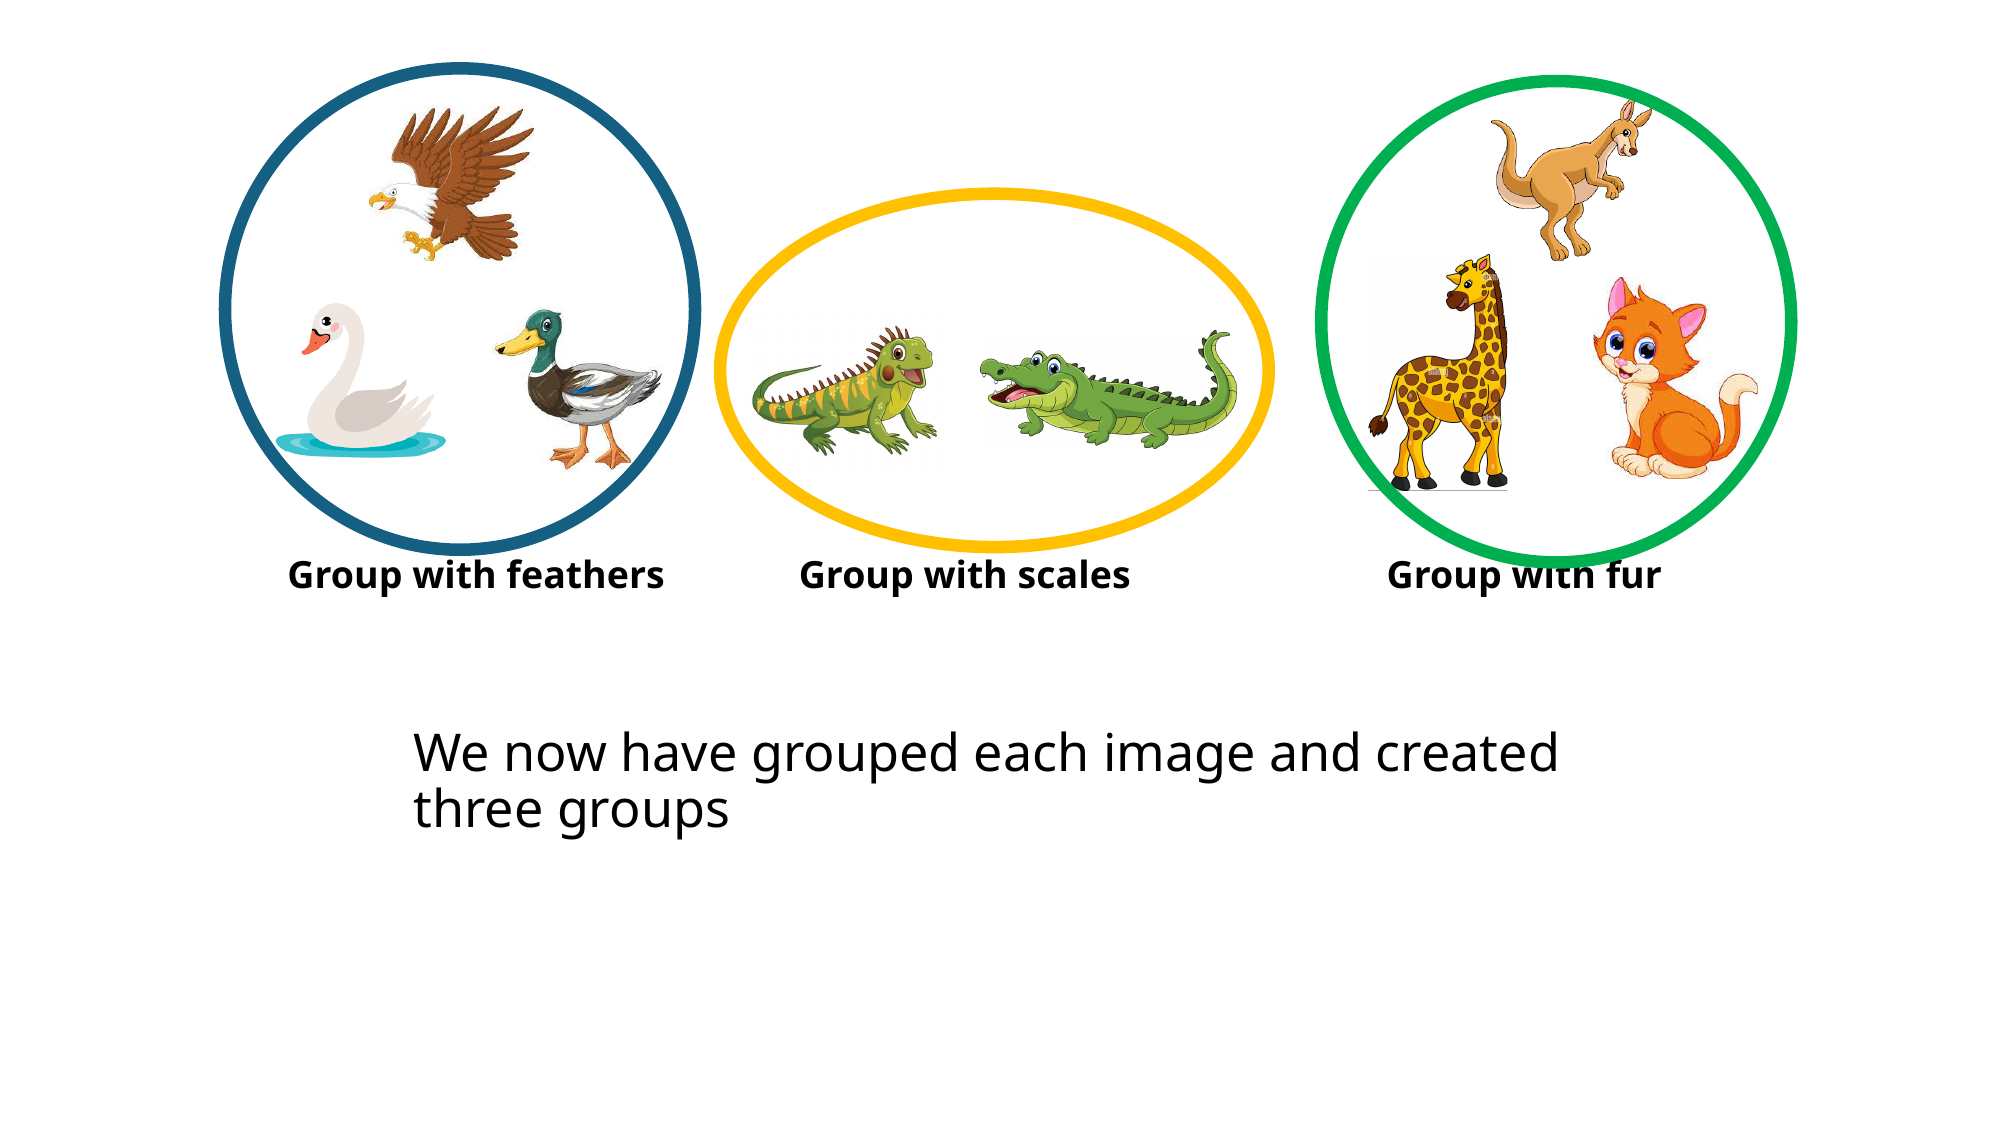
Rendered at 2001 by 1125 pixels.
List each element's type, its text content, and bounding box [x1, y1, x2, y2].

picture [369, 106, 534, 261]
picture [492, 306, 664, 473]
picture [1593, 277, 1759, 480]
picture [742, 308, 947, 473]
picture [1367, 96, 1653, 491]
text_box We now have grouped each image and created three groups [398, 720, 1689, 847]
text_box [718, 192, 1271, 549]
picture [263, 284, 452, 473]
text_box [1319, 79, 1643, 468]
picture [979, 330, 1237, 450]
text_box [1386, 100, 1793, 565]
text_box [223, 66, 697, 552]
text_box Group with feathers [272, 544, 680, 604]
text_box Group with scales [783, 544, 1146, 604]
text_box Group with fur [1371, 544, 1677, 604]
